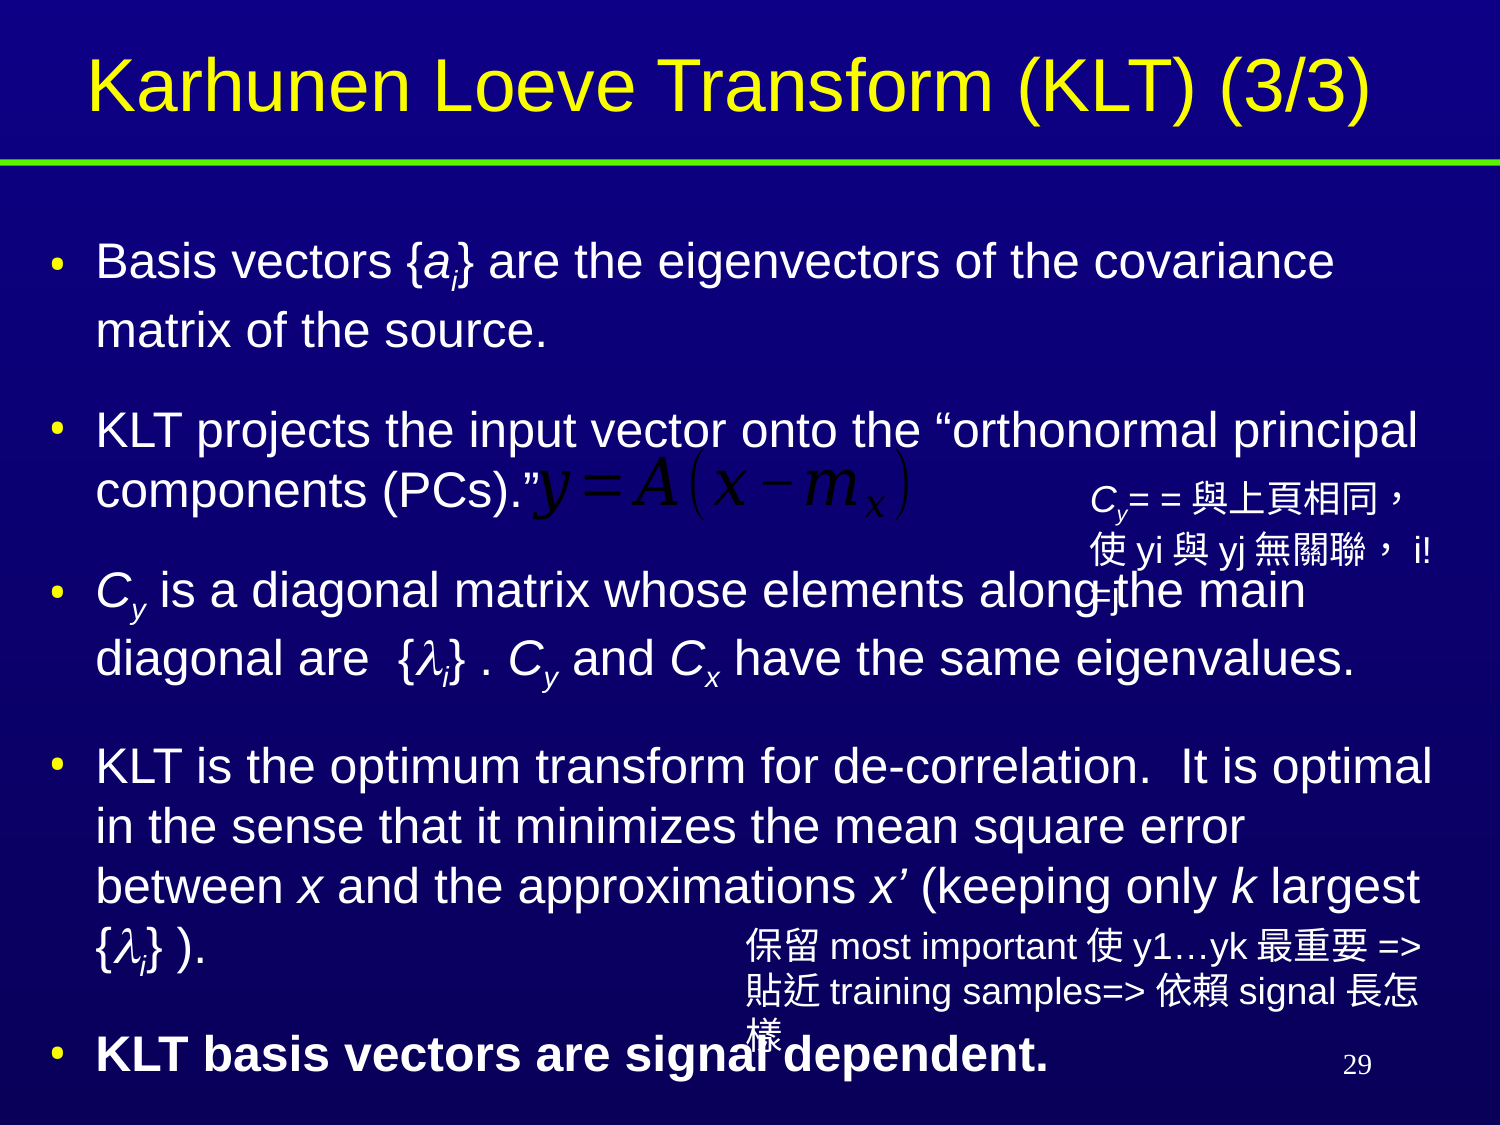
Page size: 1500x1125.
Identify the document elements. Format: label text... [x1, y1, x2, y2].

title Karhunen Loeve Transform (KLT) (3/3) [71, 30, 1454, 144]
list Basis vectors {ai} are the eigenvectors of the covariance matrix of the source. KLT projects the input vector onto the “orthonormal principal components (PCs).” Cy is a diagonal matrix whose elements along the main diagonal are {i} . Cy and Cx have the same eigenvalues. KLT is the optimum transform for de-correlation. It is optimal in the sense that it minimizes the mean square error between x and the approximations x’ (keeping only k largest {i} ). KLT basis vectors are signal dependent. [33, 188, 1460, 1089]
slide_number 29 [1074, 1064, 1388, 1101]
text_box 保留most important使y1…yk最重要=>貼近training samples=>依賴signal長怎樣 [731, 914, 1467, 1064]
